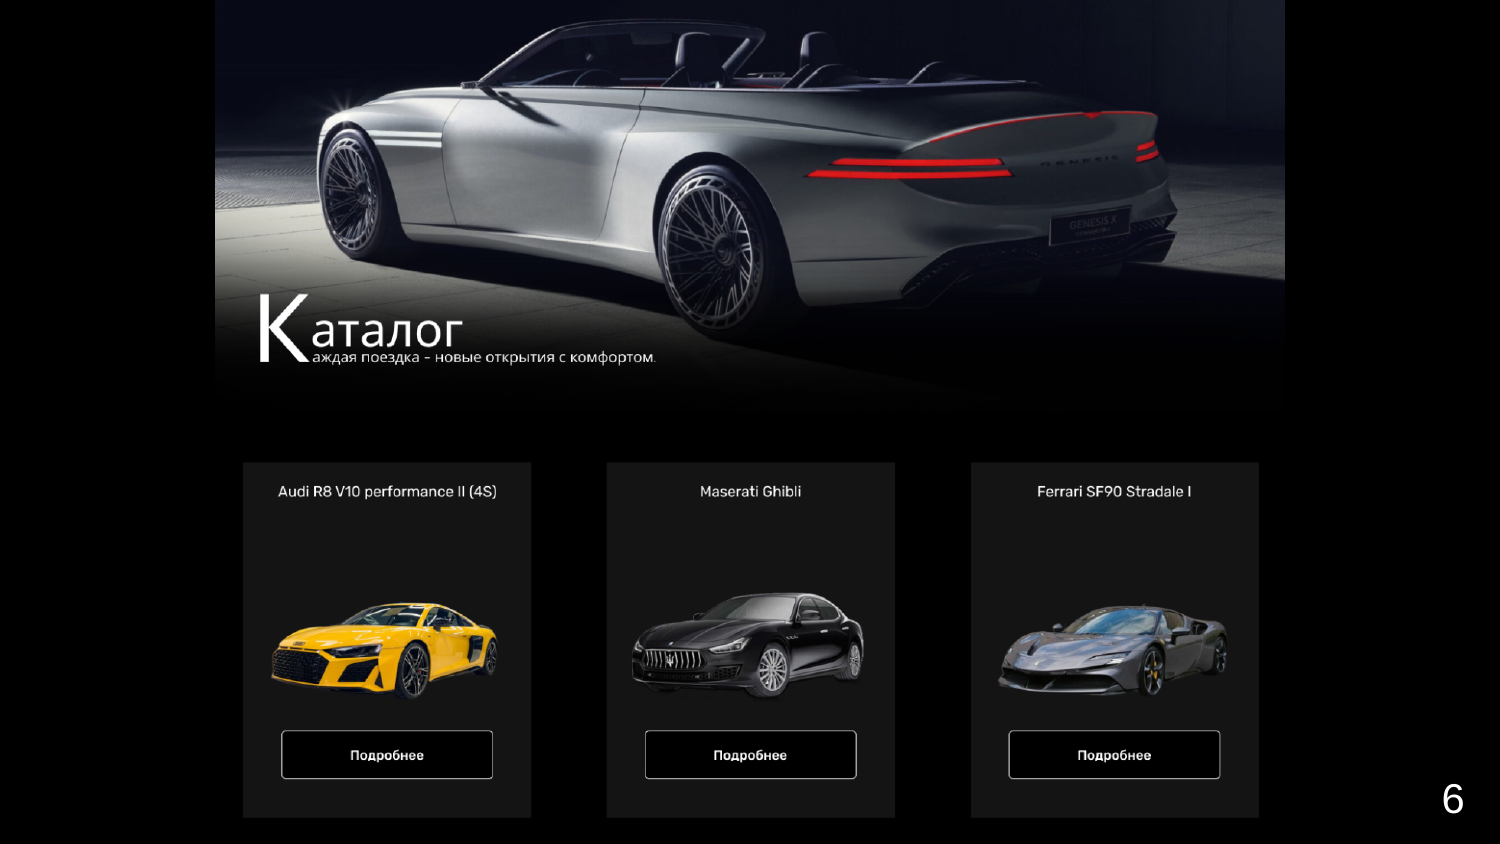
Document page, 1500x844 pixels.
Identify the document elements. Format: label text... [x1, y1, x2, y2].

slide_number 6 [1389, 764, 1480, 830]
picture [214, 0, 1286, 844]
